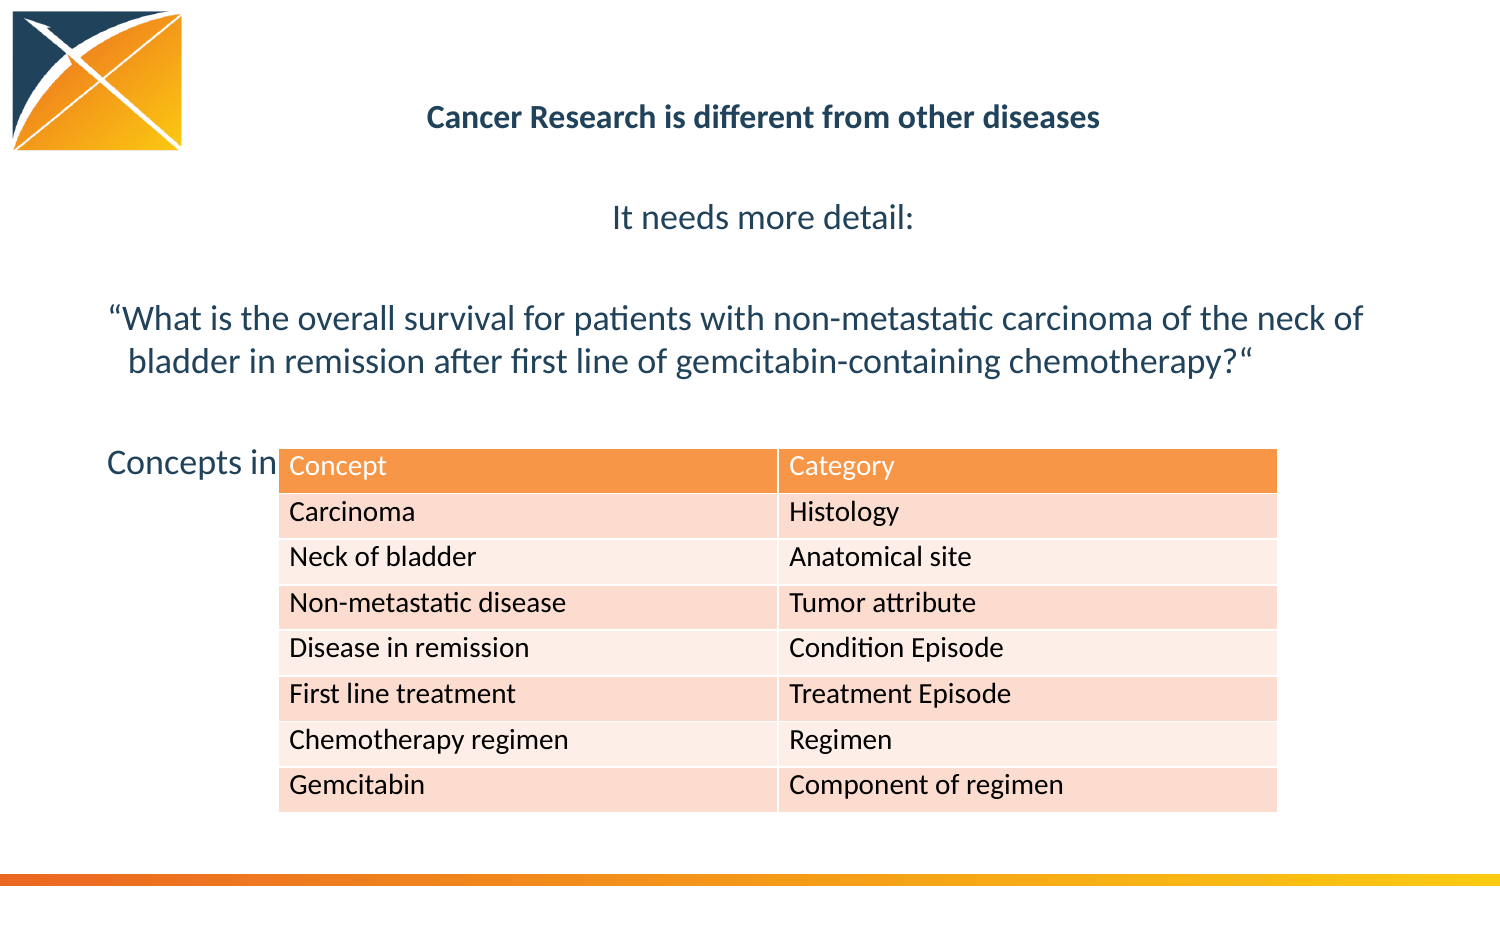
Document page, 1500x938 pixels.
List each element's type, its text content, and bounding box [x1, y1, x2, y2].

subtitle Cancer Research is different from other diseases It needs more detail: “What is the overall survival for patients with non-metastatic carcinoma of the neck of bladder in remission after first line of gemcitabin-containing chemotherapy?“ Concepts in this research question currently not standardized: [92, 87, 1436, 489]
table_cell Regimen [779, 722, 1277, 766]
table_cell First line treatment [279, 677, 777, 721]
table_header Concept [279, 449, 777, 493]
table_cell Tumor attribute [779, 586, 1277, 629]
table_cell Condition Episode [779, 631, 1277, 675]
table_cell Neck of bladder [279, 540, 777, 584]
table_cell Component of regimen [779, 768, 1277, 812]
table_cell Chemotherapy regimen [279, 722, 777, 766]
table_cell Disease in remission [279, 631, 777, 675]
table_cell Anatomical site [779, 540, 1277, 584]
table_cell Histology [779, 494, 1277, 538]
table_cell Treatment Episode [779, 677, 1277, 721]
table_cell Non-metastatic disease [279, 586, 777, 629]
table_cell Gemcitabin [279, 768, 777, 812]
table_cell Carcinoma [279, 494, 777, 538]
picture [0, 0, 206, 167]
table_header Category [779, 449, 1277, 493]
